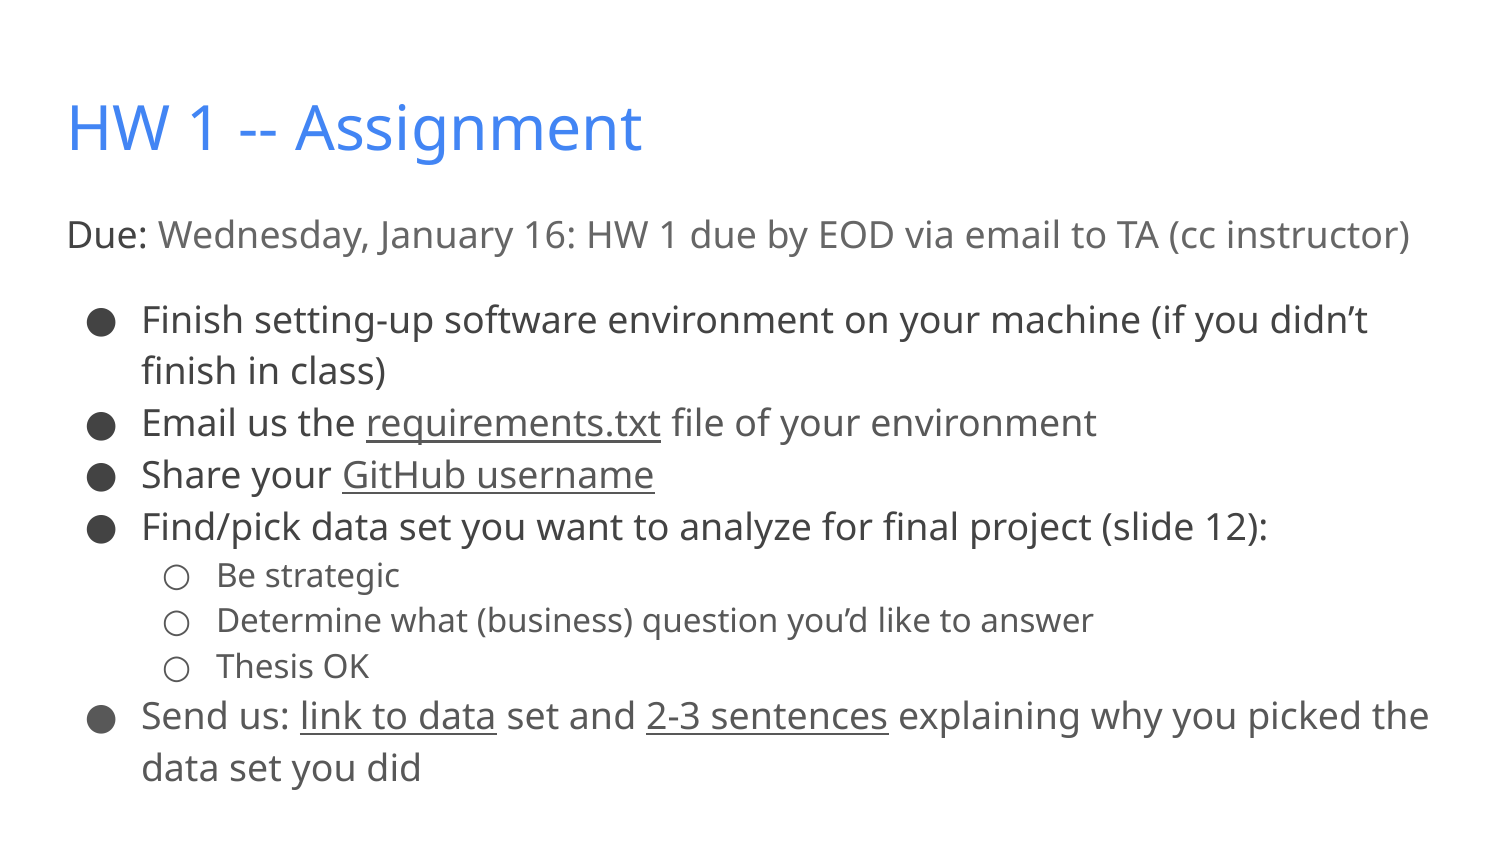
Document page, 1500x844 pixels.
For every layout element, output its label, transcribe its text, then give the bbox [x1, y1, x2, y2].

title HW 1 -- Assignment [51, 72, 1449, 167]
list Due: Wednesday, January 16: HW 1 due by EOD via email to TA (cc instructor) Finish setting-up software environment on your machine (if you didn’t finish in class) Email us the requirements.txt file of your environment Share your GitHub username Find/pick data set you want to analyze for final project (slide 12): Be strategic Determine what (business) question you’d like to answer Thesis OK Send us: link to data set and 2-3 sentences explaining why you picked the data set you did [51, 189, 1449, 790]
